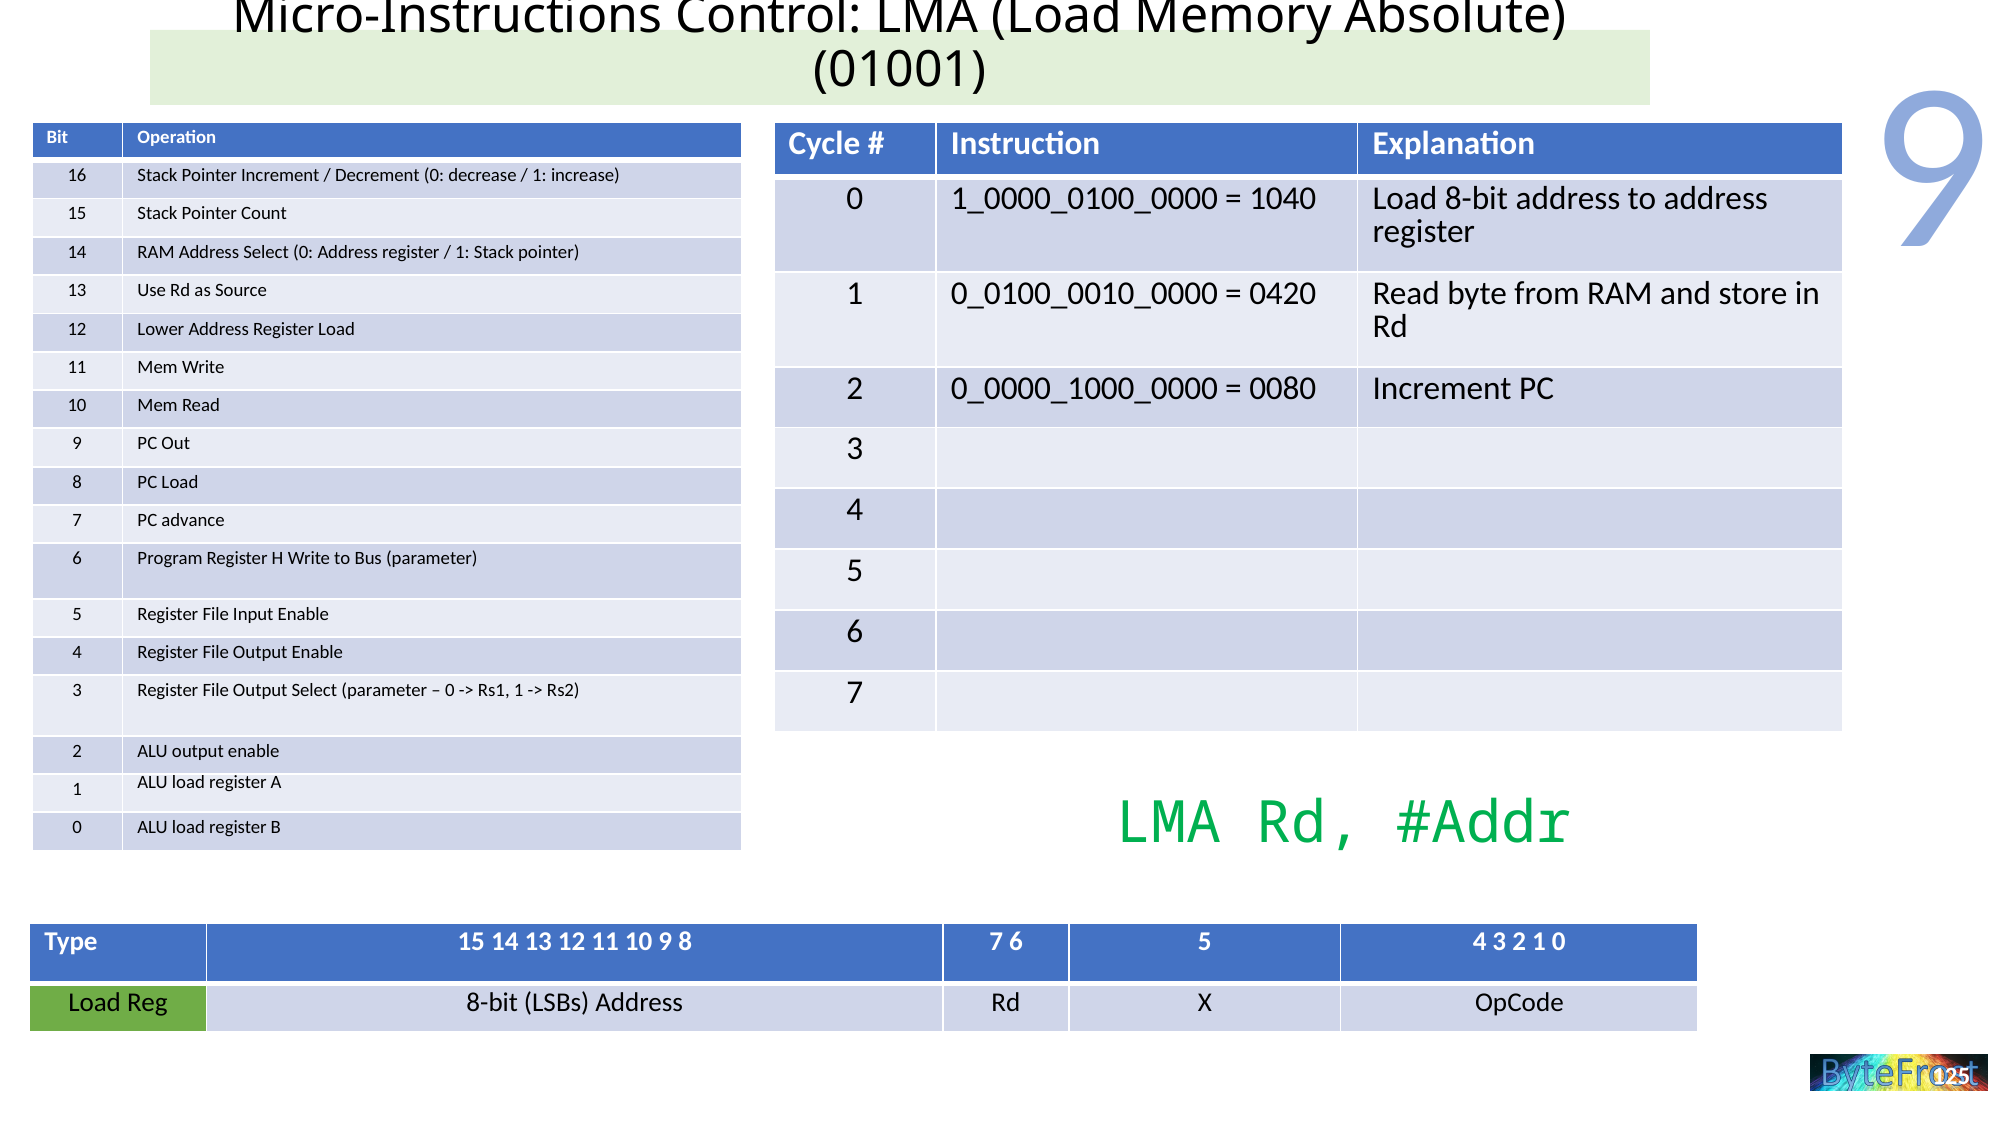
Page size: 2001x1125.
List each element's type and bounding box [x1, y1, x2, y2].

title [150, 29, 1650, 105]
table_cell [775, 550, 935, 609]
table_header [944, 924, 1068, 981]
table_header [30, 924, 206, 981]
table_cell [775, 489, 935, 548]
table_cell [1358, 672, 1842, 731]
table_cell [775, 368, 935, 427]
table_header [33, 123, 122, 157]
picture [1810, 1054, 1988, 1091]
table_cell [123, 544, 741, 598]
table_cell [123, 600, 741, 636]
table_cell [33, 353, 122, 389]
table_cell [33, 163, 122, 198]
table_cell [33, 600, 122, 636]
text_box [1855, 0, 2000, 303]
table_cell [775, 273, 935, 366]
table_header [207, 924, 942, 981]
table_cell [1070, 986, 1340, 1031]
text_box [1066, 776, 1587, 862]
table_cell [775, 672, 935, 731]
table_cell [937, 489, 1357, 548]
table_header [775, 123, 935, 174]
table_cell [123, 506, 741, 542]
table_cell [123, 813, 741, 850]
table_cell [33, 775, 122, 811]
table_cell [1358, 550, 1842, 609]
table_cell [123, 314, 741, 351]
table_cell [123, 163, 741, 198]
table_cell [944, 986, 1068, 1031]
table_header [1341, 924, 1697, 981]
table_cell [123, 391, 741, 427]
table_cell [1358, 428, 1842, 487]
table_cell [33, 468, 122, 504]
table_cell [33, 813, 122, 850]
table_cell [123, 468, 741, 504]
table_cell [123, 676, 741, 735]
table_cell [33, 314, 122, 351]
table_cell [123, 775, 741, 811]
table_cell [1341, 986, 1697, 1031]
table_cell [775, 428, 935, 487]
table_cell [1358, 489, 1842, 548]
table_cell [937, 611, 1357, 670]
table_cell [1358, 611, 1842, 670]
table_cell [1358, 273, 1842, 366]
table_cell [1358, 180, 1842, 271]
table_cell [937, 672, 1357, 731]
table_cell [33, 429, 122, 466]
table_cell [33, 199, 122, 236]
text_box [1535, 1044, 1986, 1105]
table_cell [33, 638, 122, 674]
table_cell [937, 550, 1357, 609]
table_cell [1358, 368, 1842, 427]
table_cell [207, 986, 942, 1031]
table_cell [33, 238, 122, 274]
table_cell [123, 638, 741, 674]
table_cell [30, 986, 206, 1031]
table_cell [33, 276, 122, 313]
table_cell [775, 180, 935, 271]
table_cell [123, 276, 741, 313]
table_cell [123, 353, 741, 389]
table_header [1070, 924, 1340, 981]
table_cell [33, 676, 122, 735]
table_cell [33, 506, 122, 542]
table_cell [123, 737, 741, 773]
table_cell [775, 611, 935, 670]
table_header [1358, 123, 1842, 174]
table_cell [123, 199, 741, 236]
table_cell [937, 428, 1357, 487]
table_cell [33, 391, 122, 427]
table_cell [937, 368, 1357, 427]
table_cell [937, 180, 1357, 271]
table_cell [123, 429, 741, 466]
table_cell [937, 273, 1357, 366]
table_cell [33, 737, 122, 773]
table_header [937, 123, 1357, 174]
table_cell [123, 238, 741, 274]
table_cell [33, 544, 122, 598]
table_header [123, 123, 741, 157]
